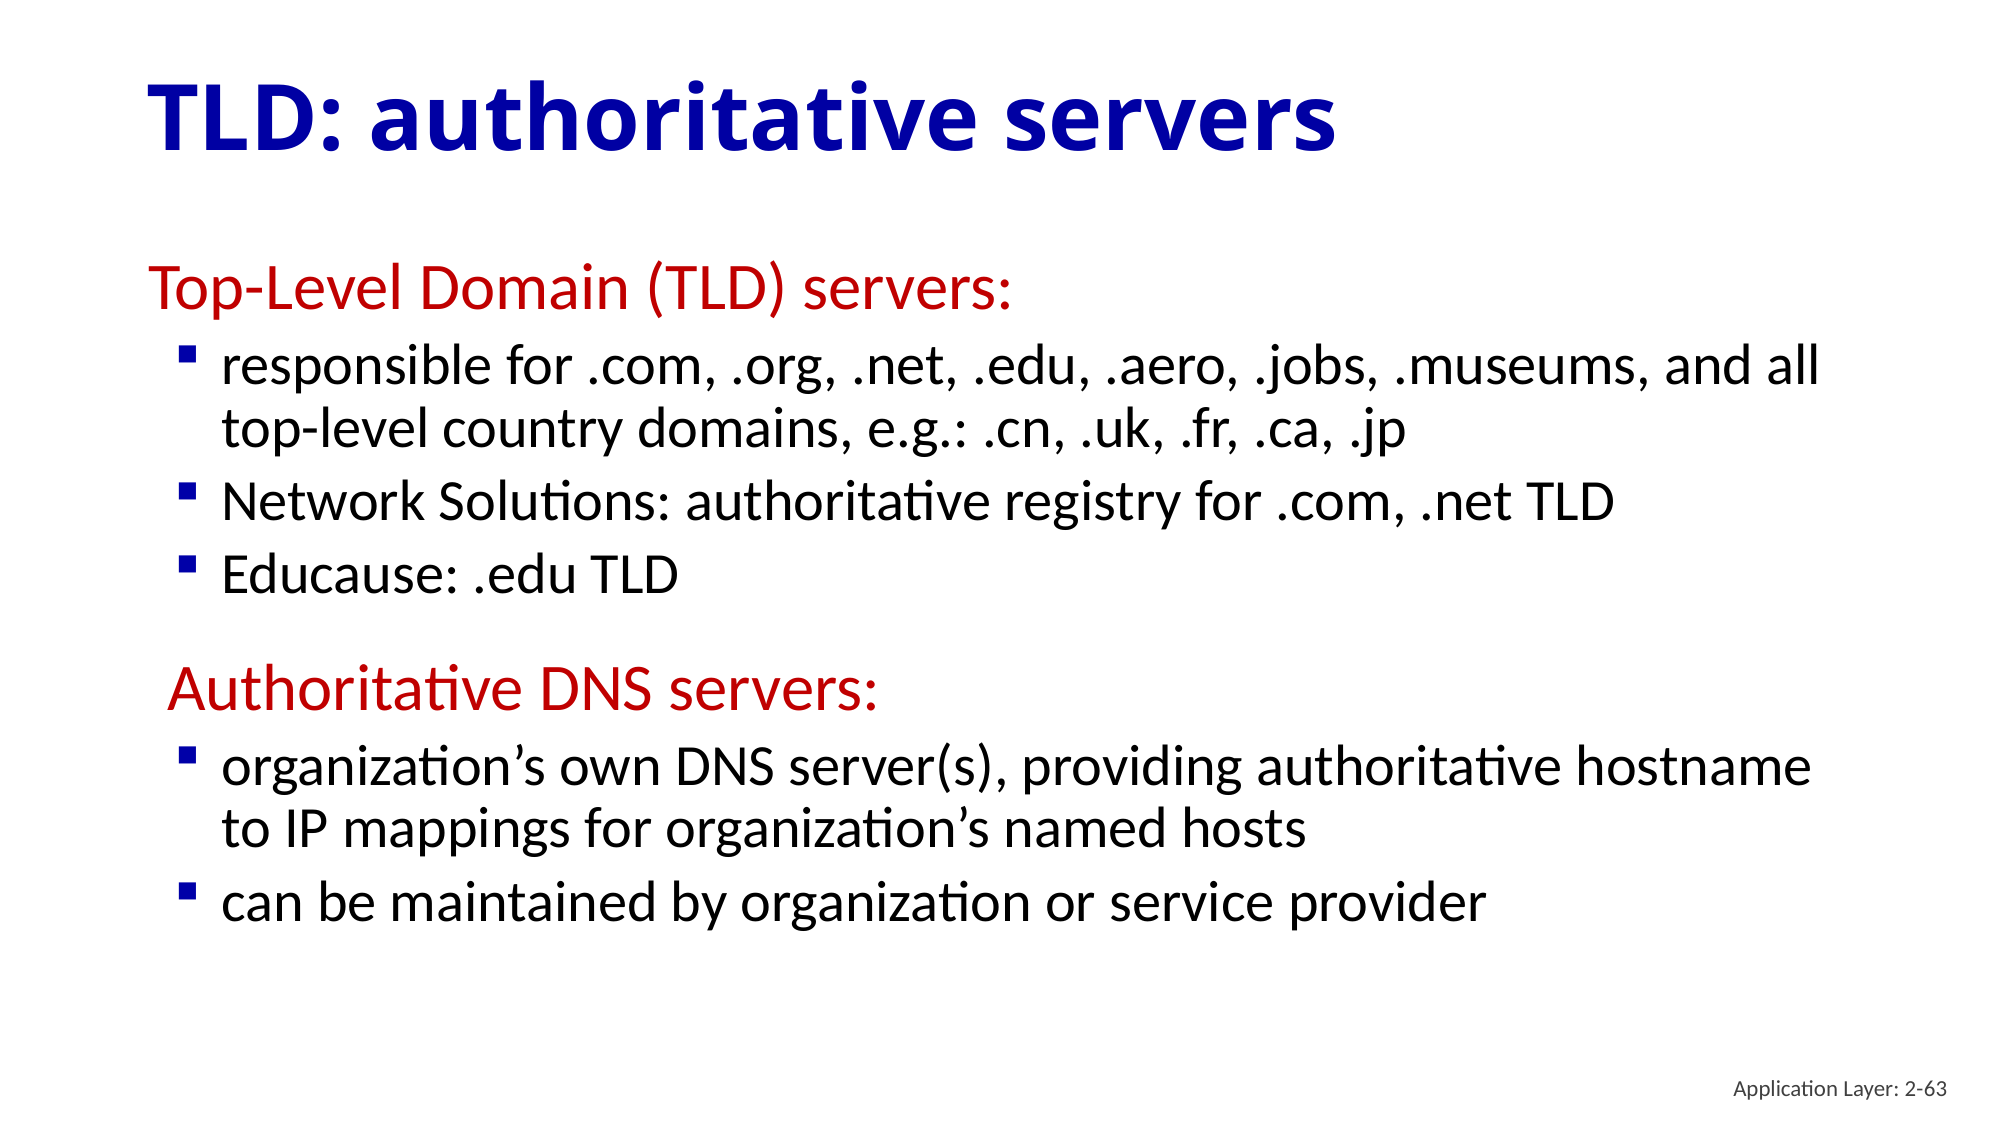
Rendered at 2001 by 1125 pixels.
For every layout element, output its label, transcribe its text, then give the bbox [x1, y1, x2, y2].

title TLD: authoritative servers [131, 47, 1856, 195]
slide_number Application Layer: 2-63 [1512, 1056, 1963, 1117]
text_box Top-Level Domain (TLD) servers: responsible for .com, .org, .net, .edu, .aero, .jobs, .museums, and all top-level country domains, e.g.: .cn, .uk, .fr, .ca, .jp Network Solutions: authoritative registry for .com, .net TLD Educause: .edu TLD Authoritative DNS servers: organization’s own DNS server(s), providing authoritative hostname to IP mappings for organization’s named hosts can be maintained by organization or service provider [130, 244, 1856, 1007]
